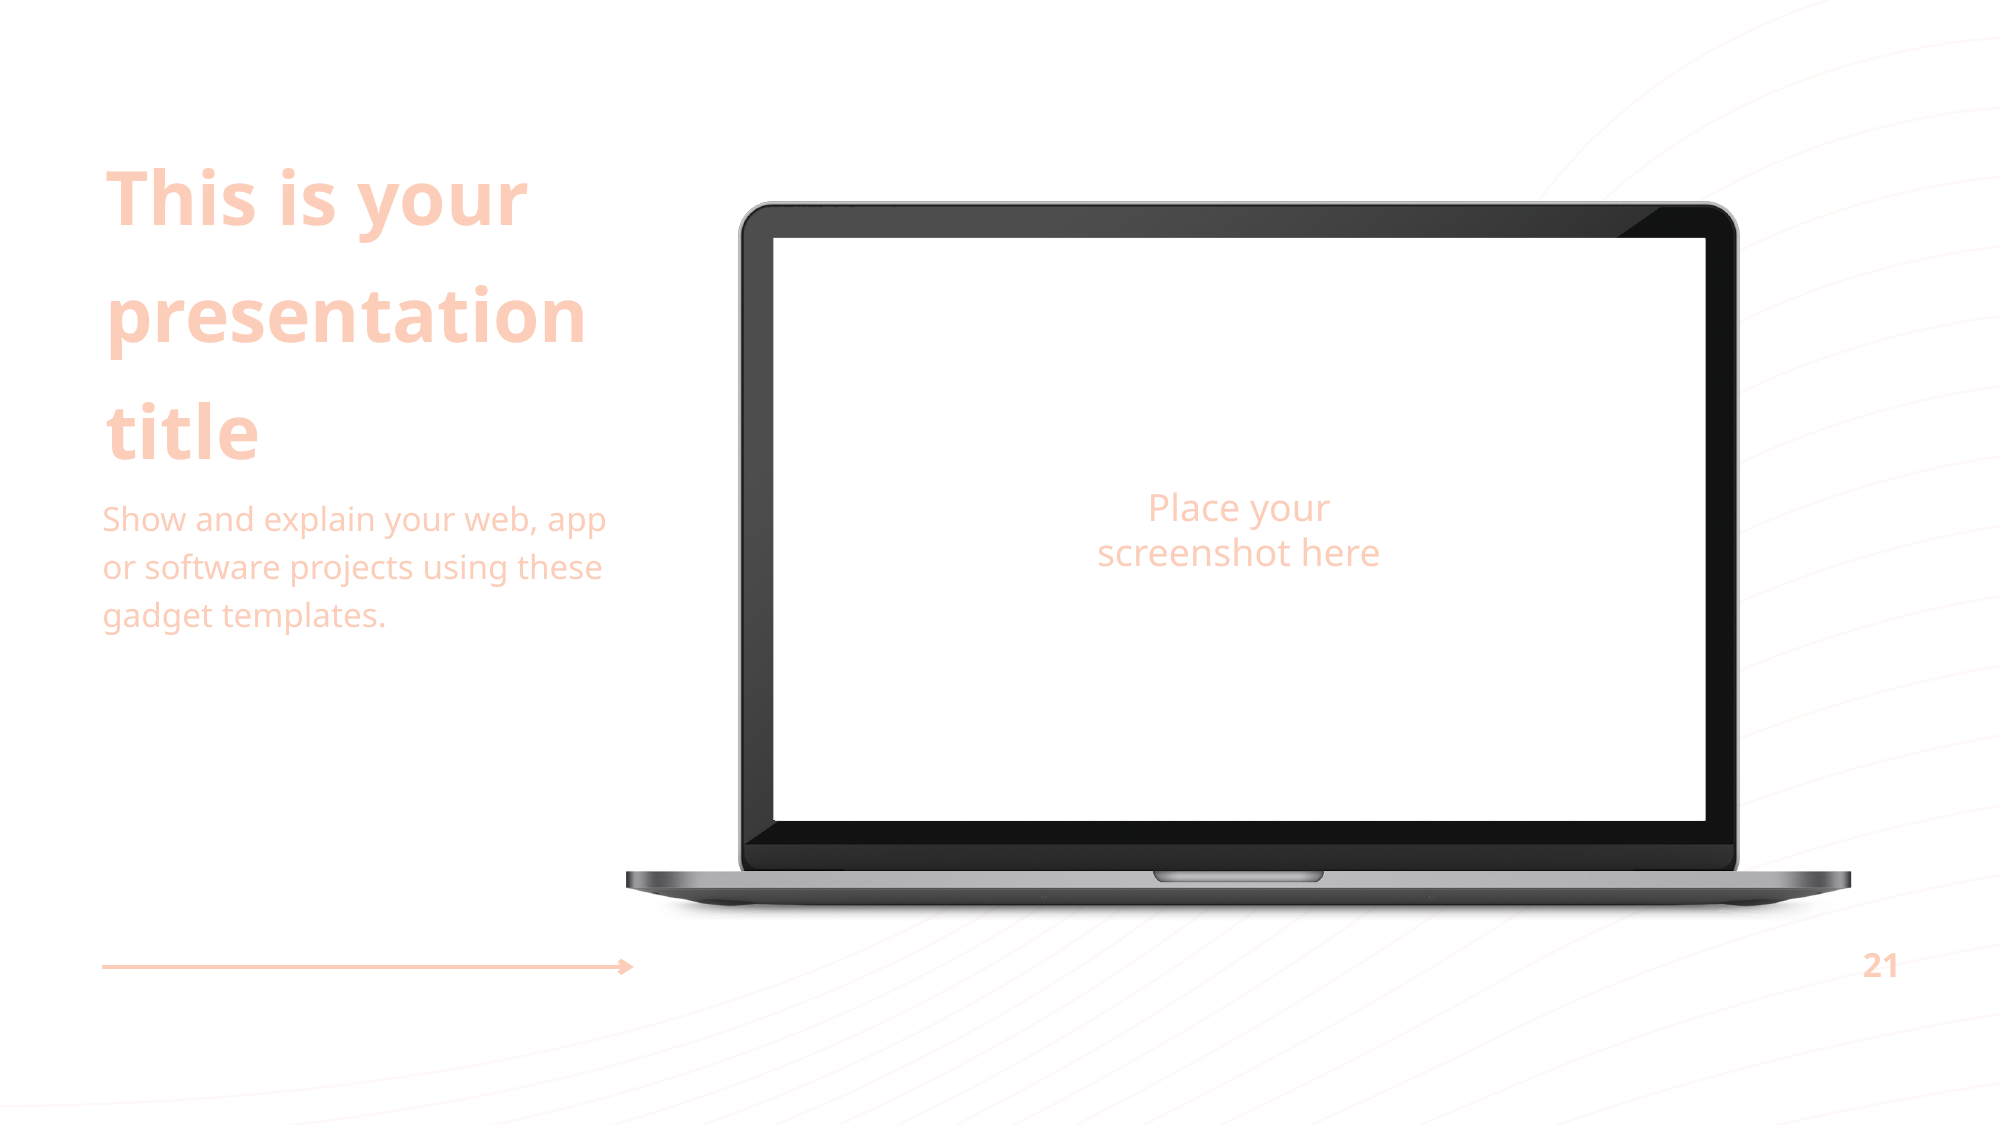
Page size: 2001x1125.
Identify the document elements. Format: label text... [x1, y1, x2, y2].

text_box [483, 8, 1992, 1125]
text_box Show and explain your web, app or software projects using these gadget templates. [102, 490, 483, 632]
text_box This is your presentation title [105, 123, 483, 453]
